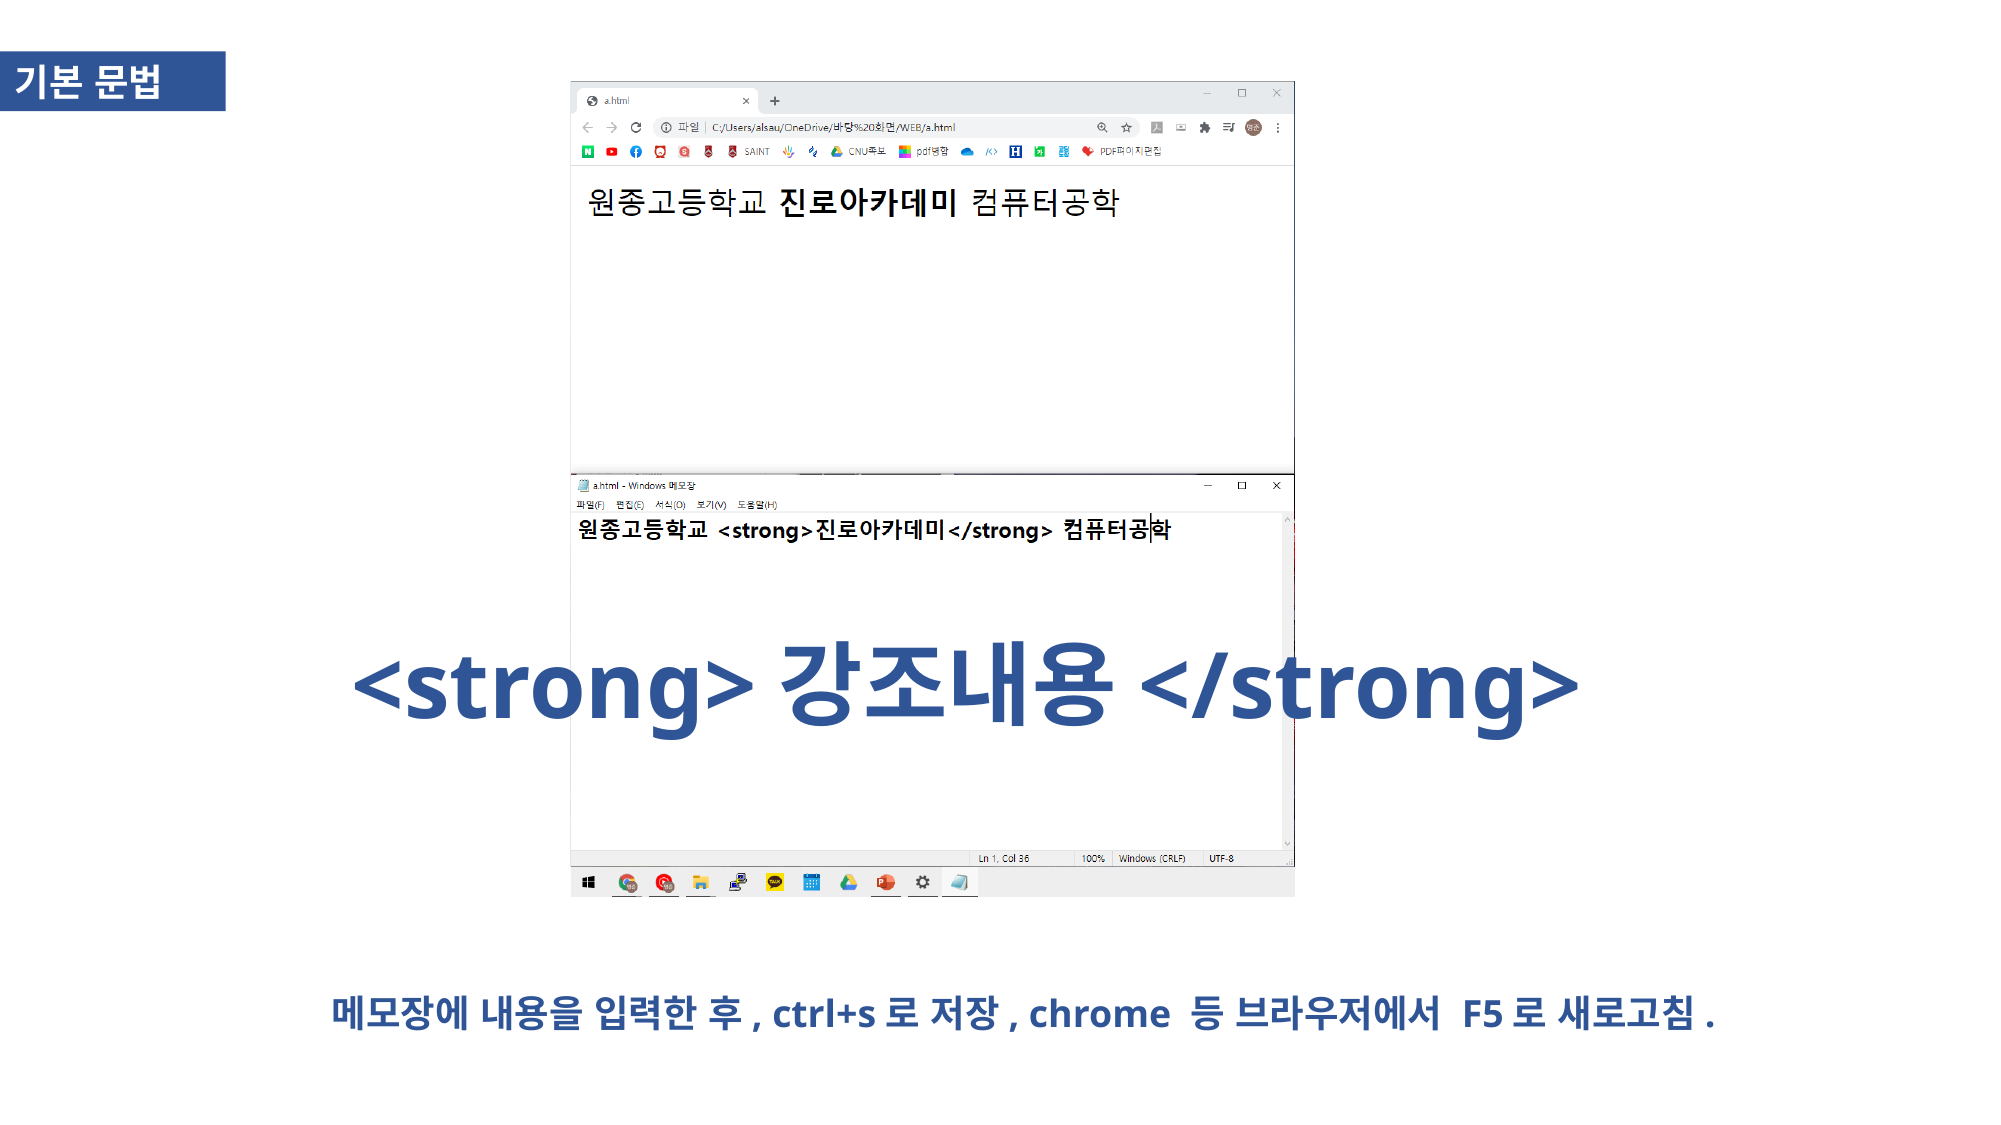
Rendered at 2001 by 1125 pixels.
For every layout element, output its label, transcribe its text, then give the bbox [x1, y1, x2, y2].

text_box 기본 문법 [0, 51, 226, 112]
text_box 메모장에 내용을 입력한 후, ctrl+s로 저장, chrome 등 브라우저에서 F5로 새로고침. [317, 982, 1731, 1043]
picture [570, 81, 1295, 897]
text_box <strong>강조내용</strong> [1295, 619, 1597, 745]
text_box <strong>강조내용</strong> [337, 619, 570, 745]
